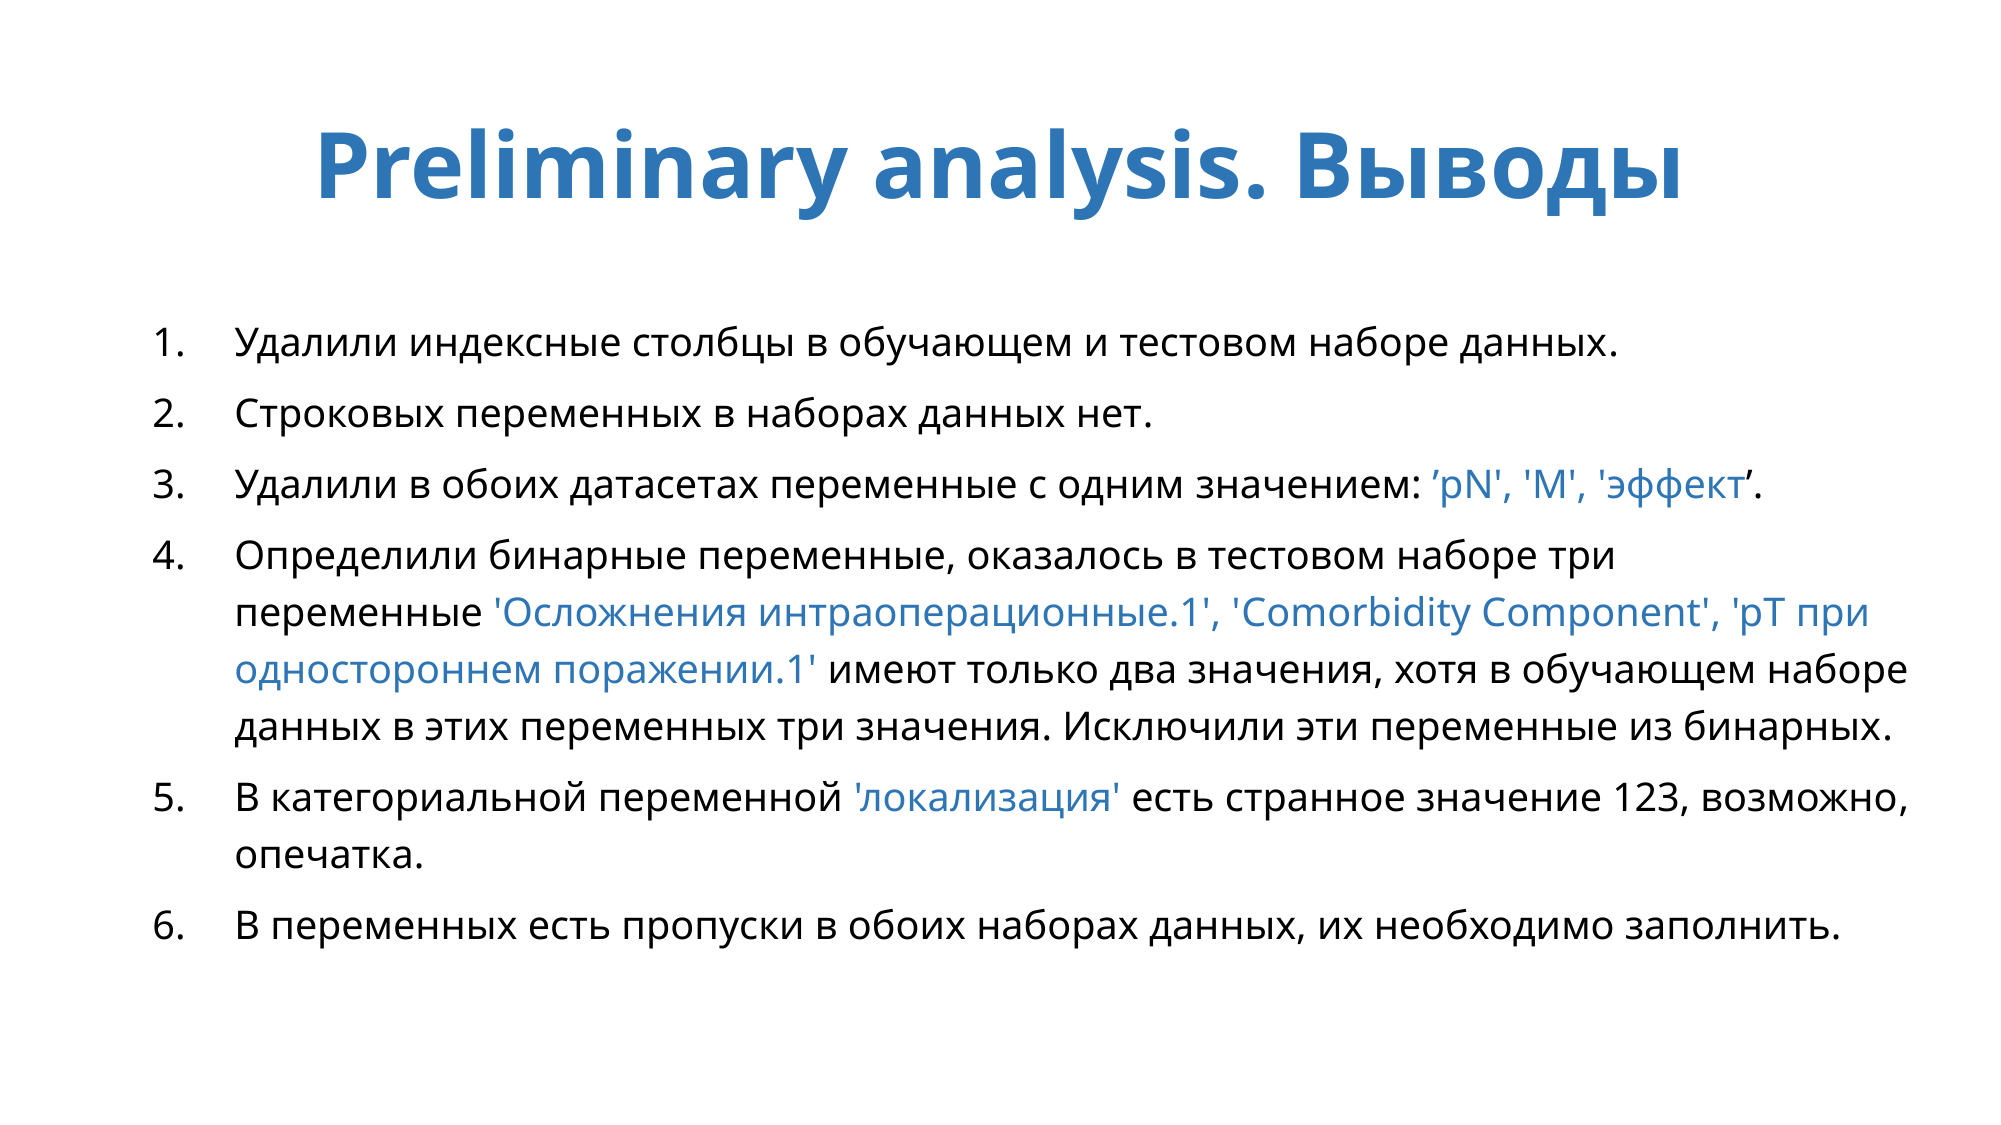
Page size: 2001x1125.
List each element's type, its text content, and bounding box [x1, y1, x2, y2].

list Удалили индексные столбцы в обучающем и тестовом наборе данных. Строковых переменных в наборах данных нет. Удалили в обоих датасетах переменные с одним значением: ’рN', 'M', 'эффект’. Определили бинарные переменные, оказалось в тестовом наборе три переменные 'Осложнения интраоперационные.1', 'Comorbidity Component', 'pT при одностороннем поражении.1' имеют только два значения, хотя в обучающем наборе данных в этих переменных три значения. Исключили эти переменные из бинарных. В категориальной переменной 'локализация' есть странное значение 123, возможно, опечатка. В переменных есть пропуски в обоих наборах данных, их необходимо заполнить. [137, 299, 1949, 1014]
title Preliminary analysis. Выводы [137, 59, 1863, 278]
